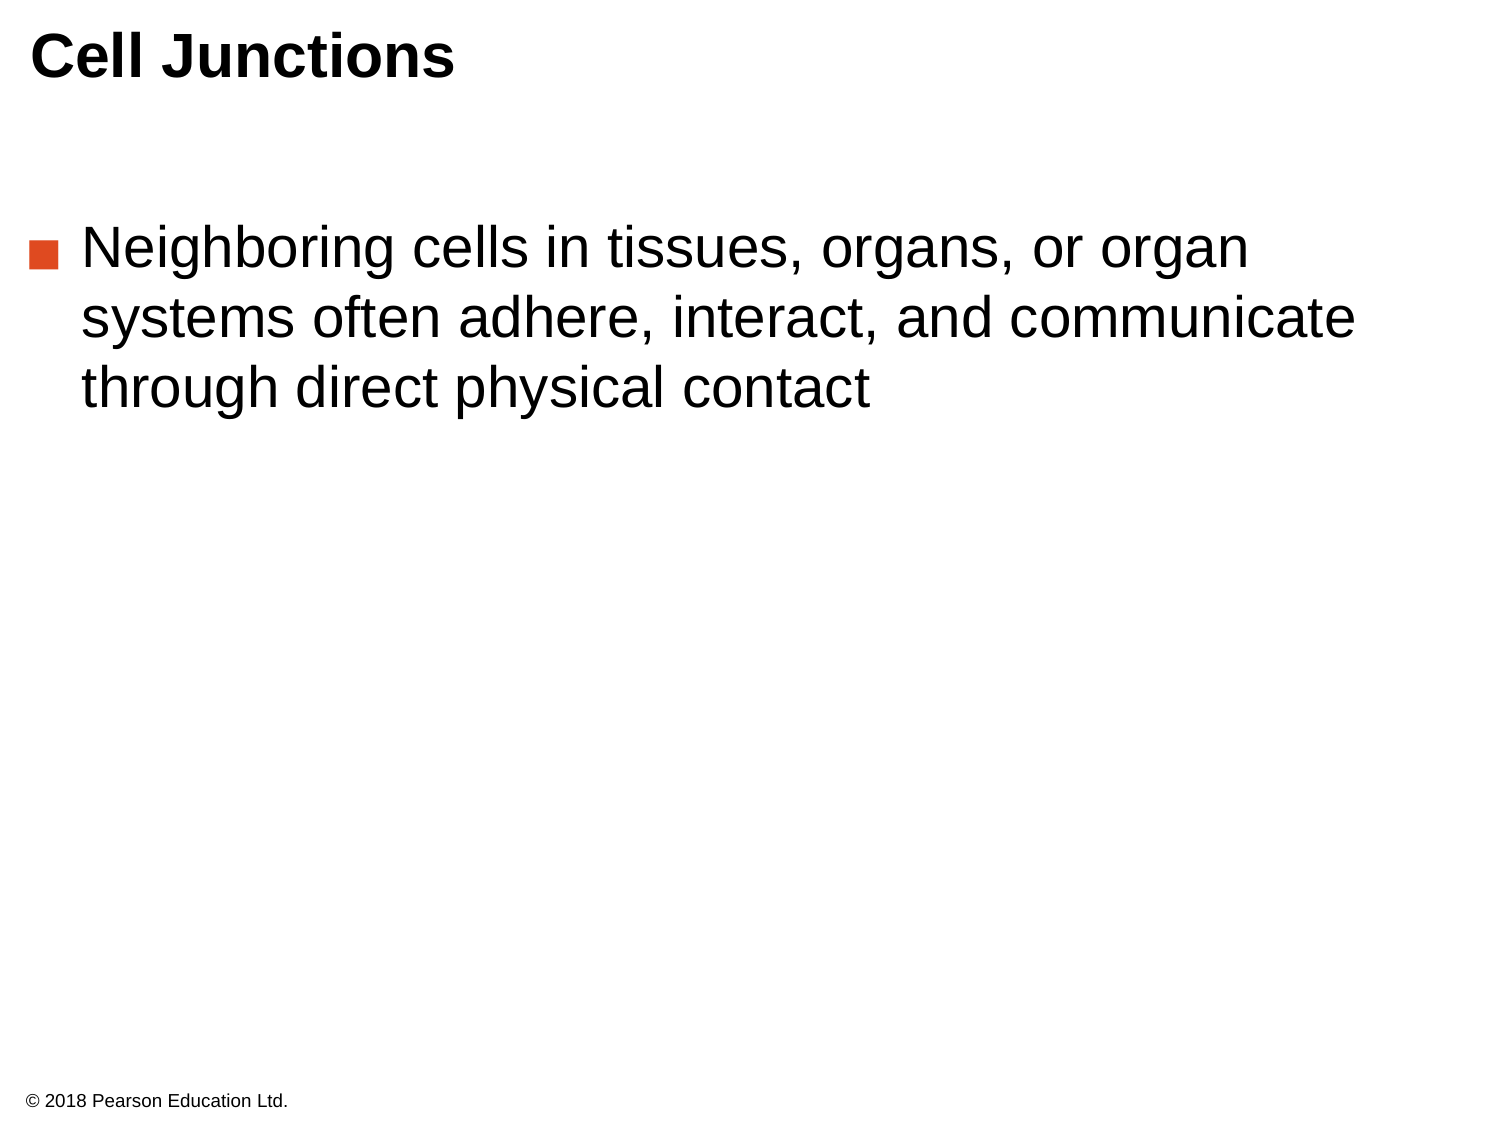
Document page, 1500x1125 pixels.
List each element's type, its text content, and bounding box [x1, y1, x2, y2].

title Cell Junctions [0, 0, 1500, 106]
list Neighboring cells in tissues, organs, or organ systems often adhere, interact, and communicate through direct physical contact [24, 208, 1475, 1065]
footer © 2018 Pearson Education Ltd. [10, 1080, 518, 1119]
